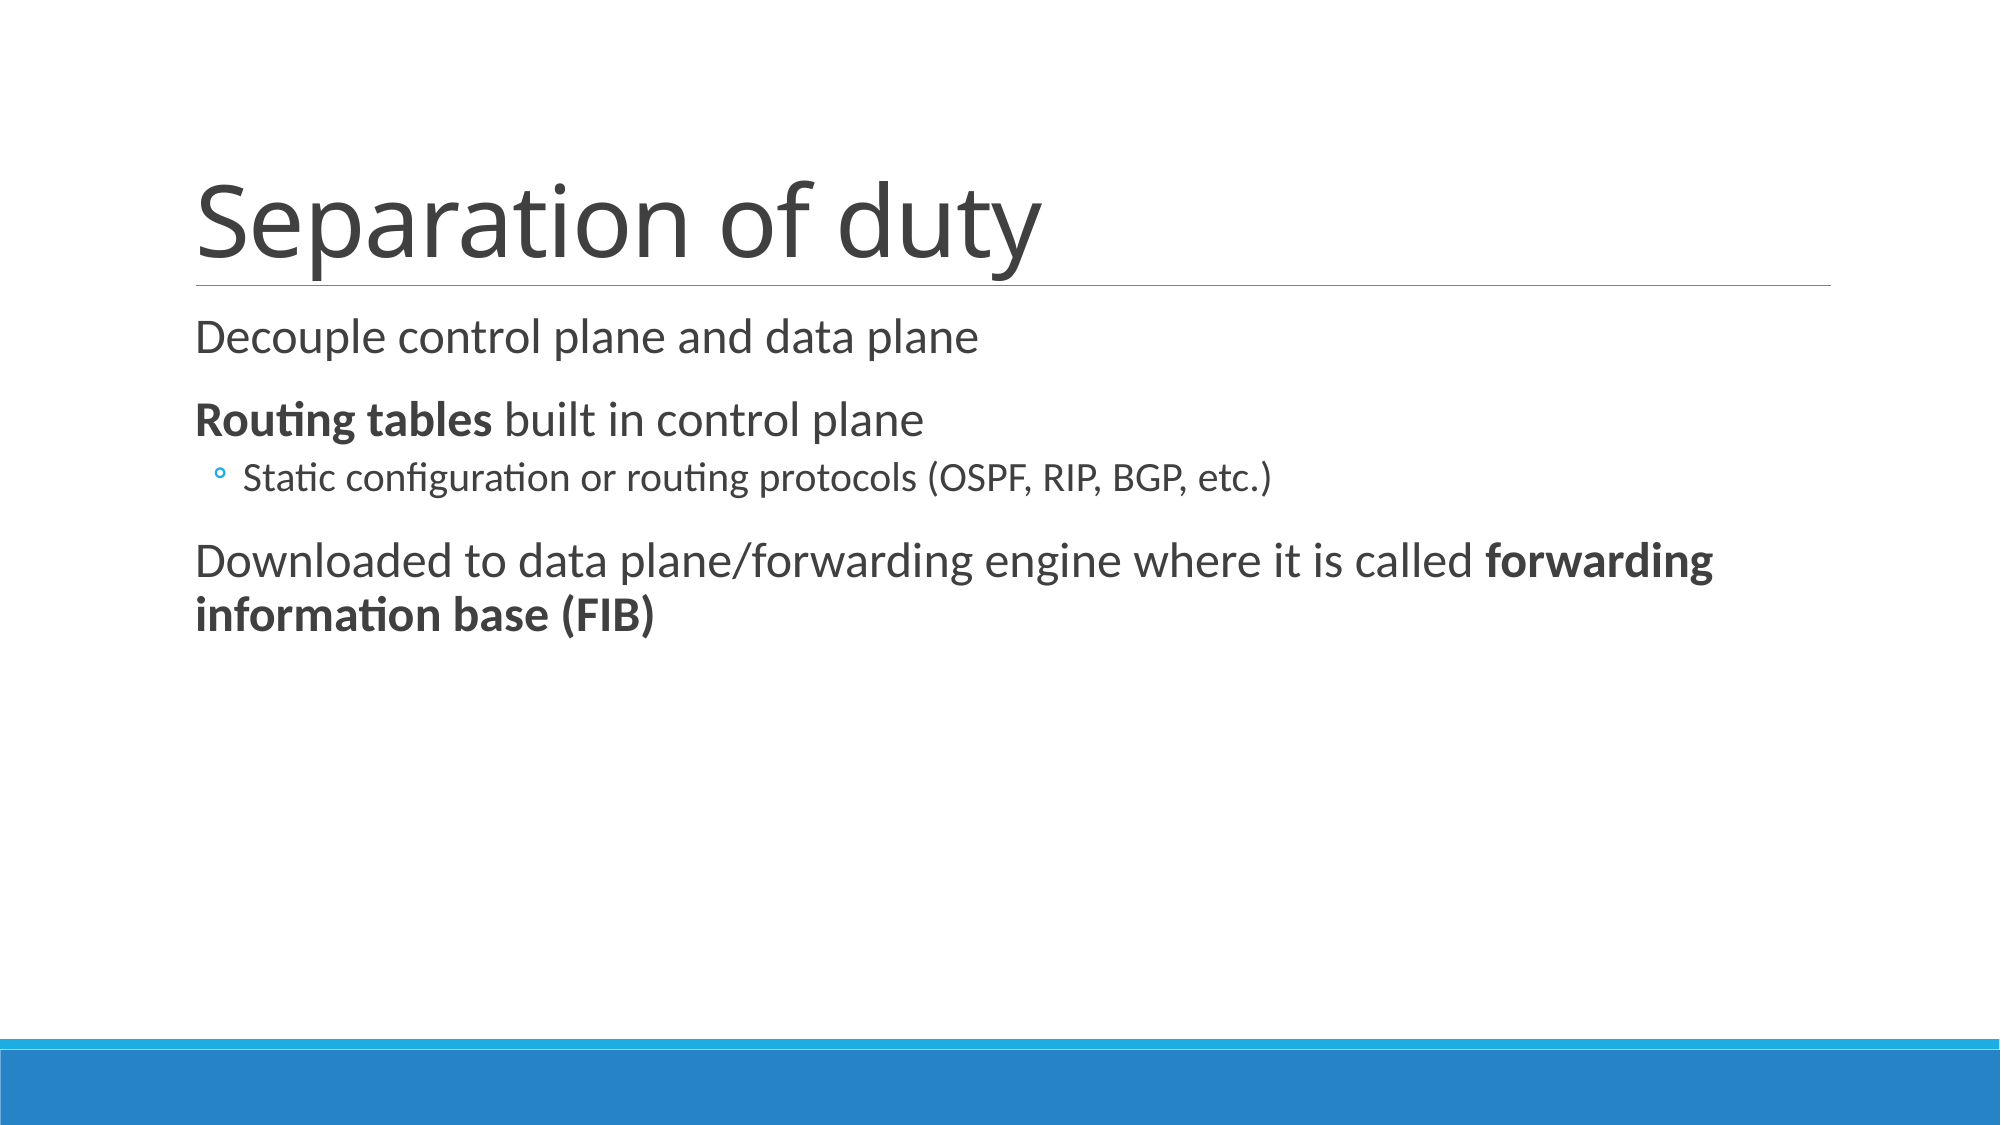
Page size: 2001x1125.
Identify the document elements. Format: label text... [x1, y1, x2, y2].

title Separation of duty [180, 47, 1830, 285]
list Decouple control plane and data plane Routing tables built in control plane Static configuration or routing protocols (OSPF, RIP, BGP, etc.) Downloaded to data plane/forwarding engine where it is called forwarding information base (FIB) [180, 302, 1830, 963]
